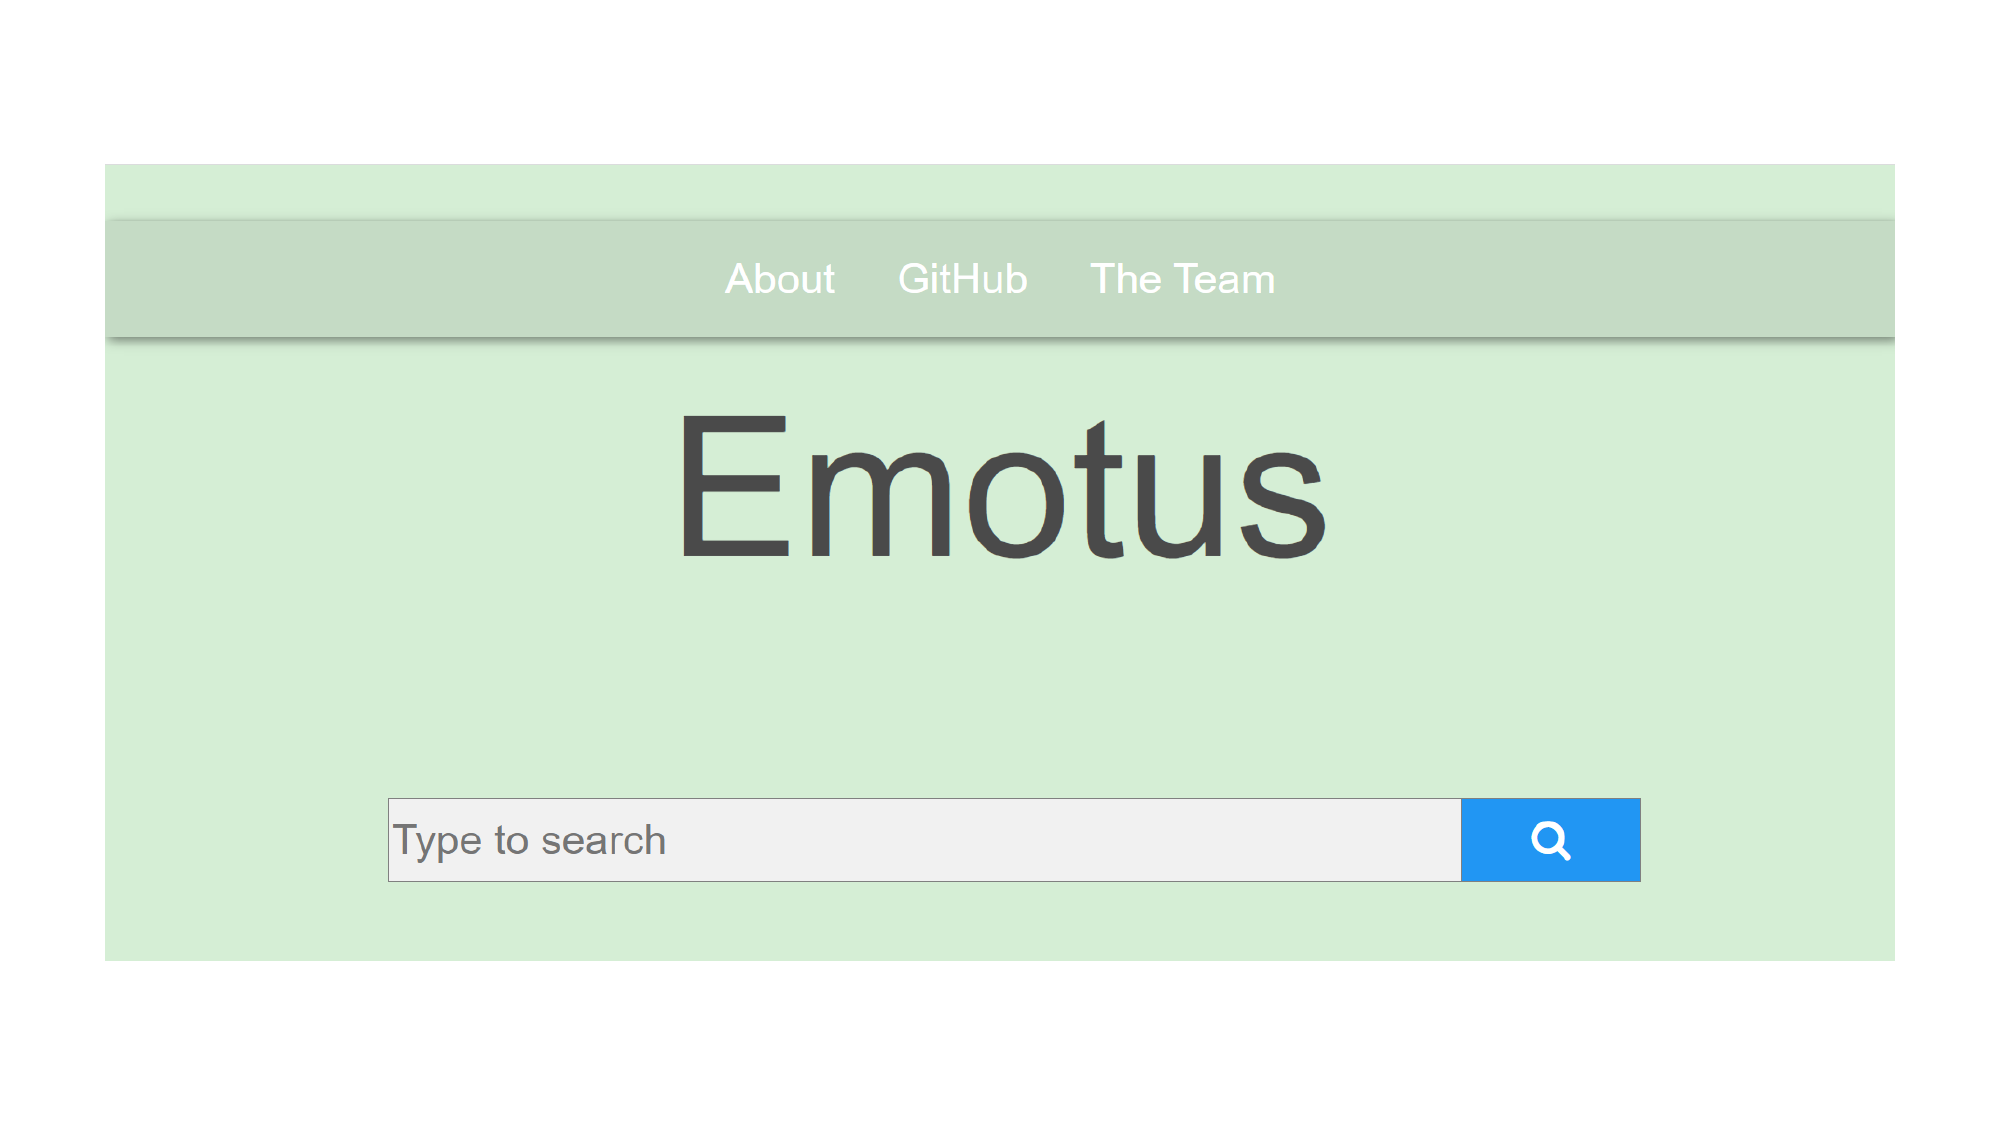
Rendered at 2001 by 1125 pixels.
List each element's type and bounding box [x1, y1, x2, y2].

list [105, 164, 1895, 961]
